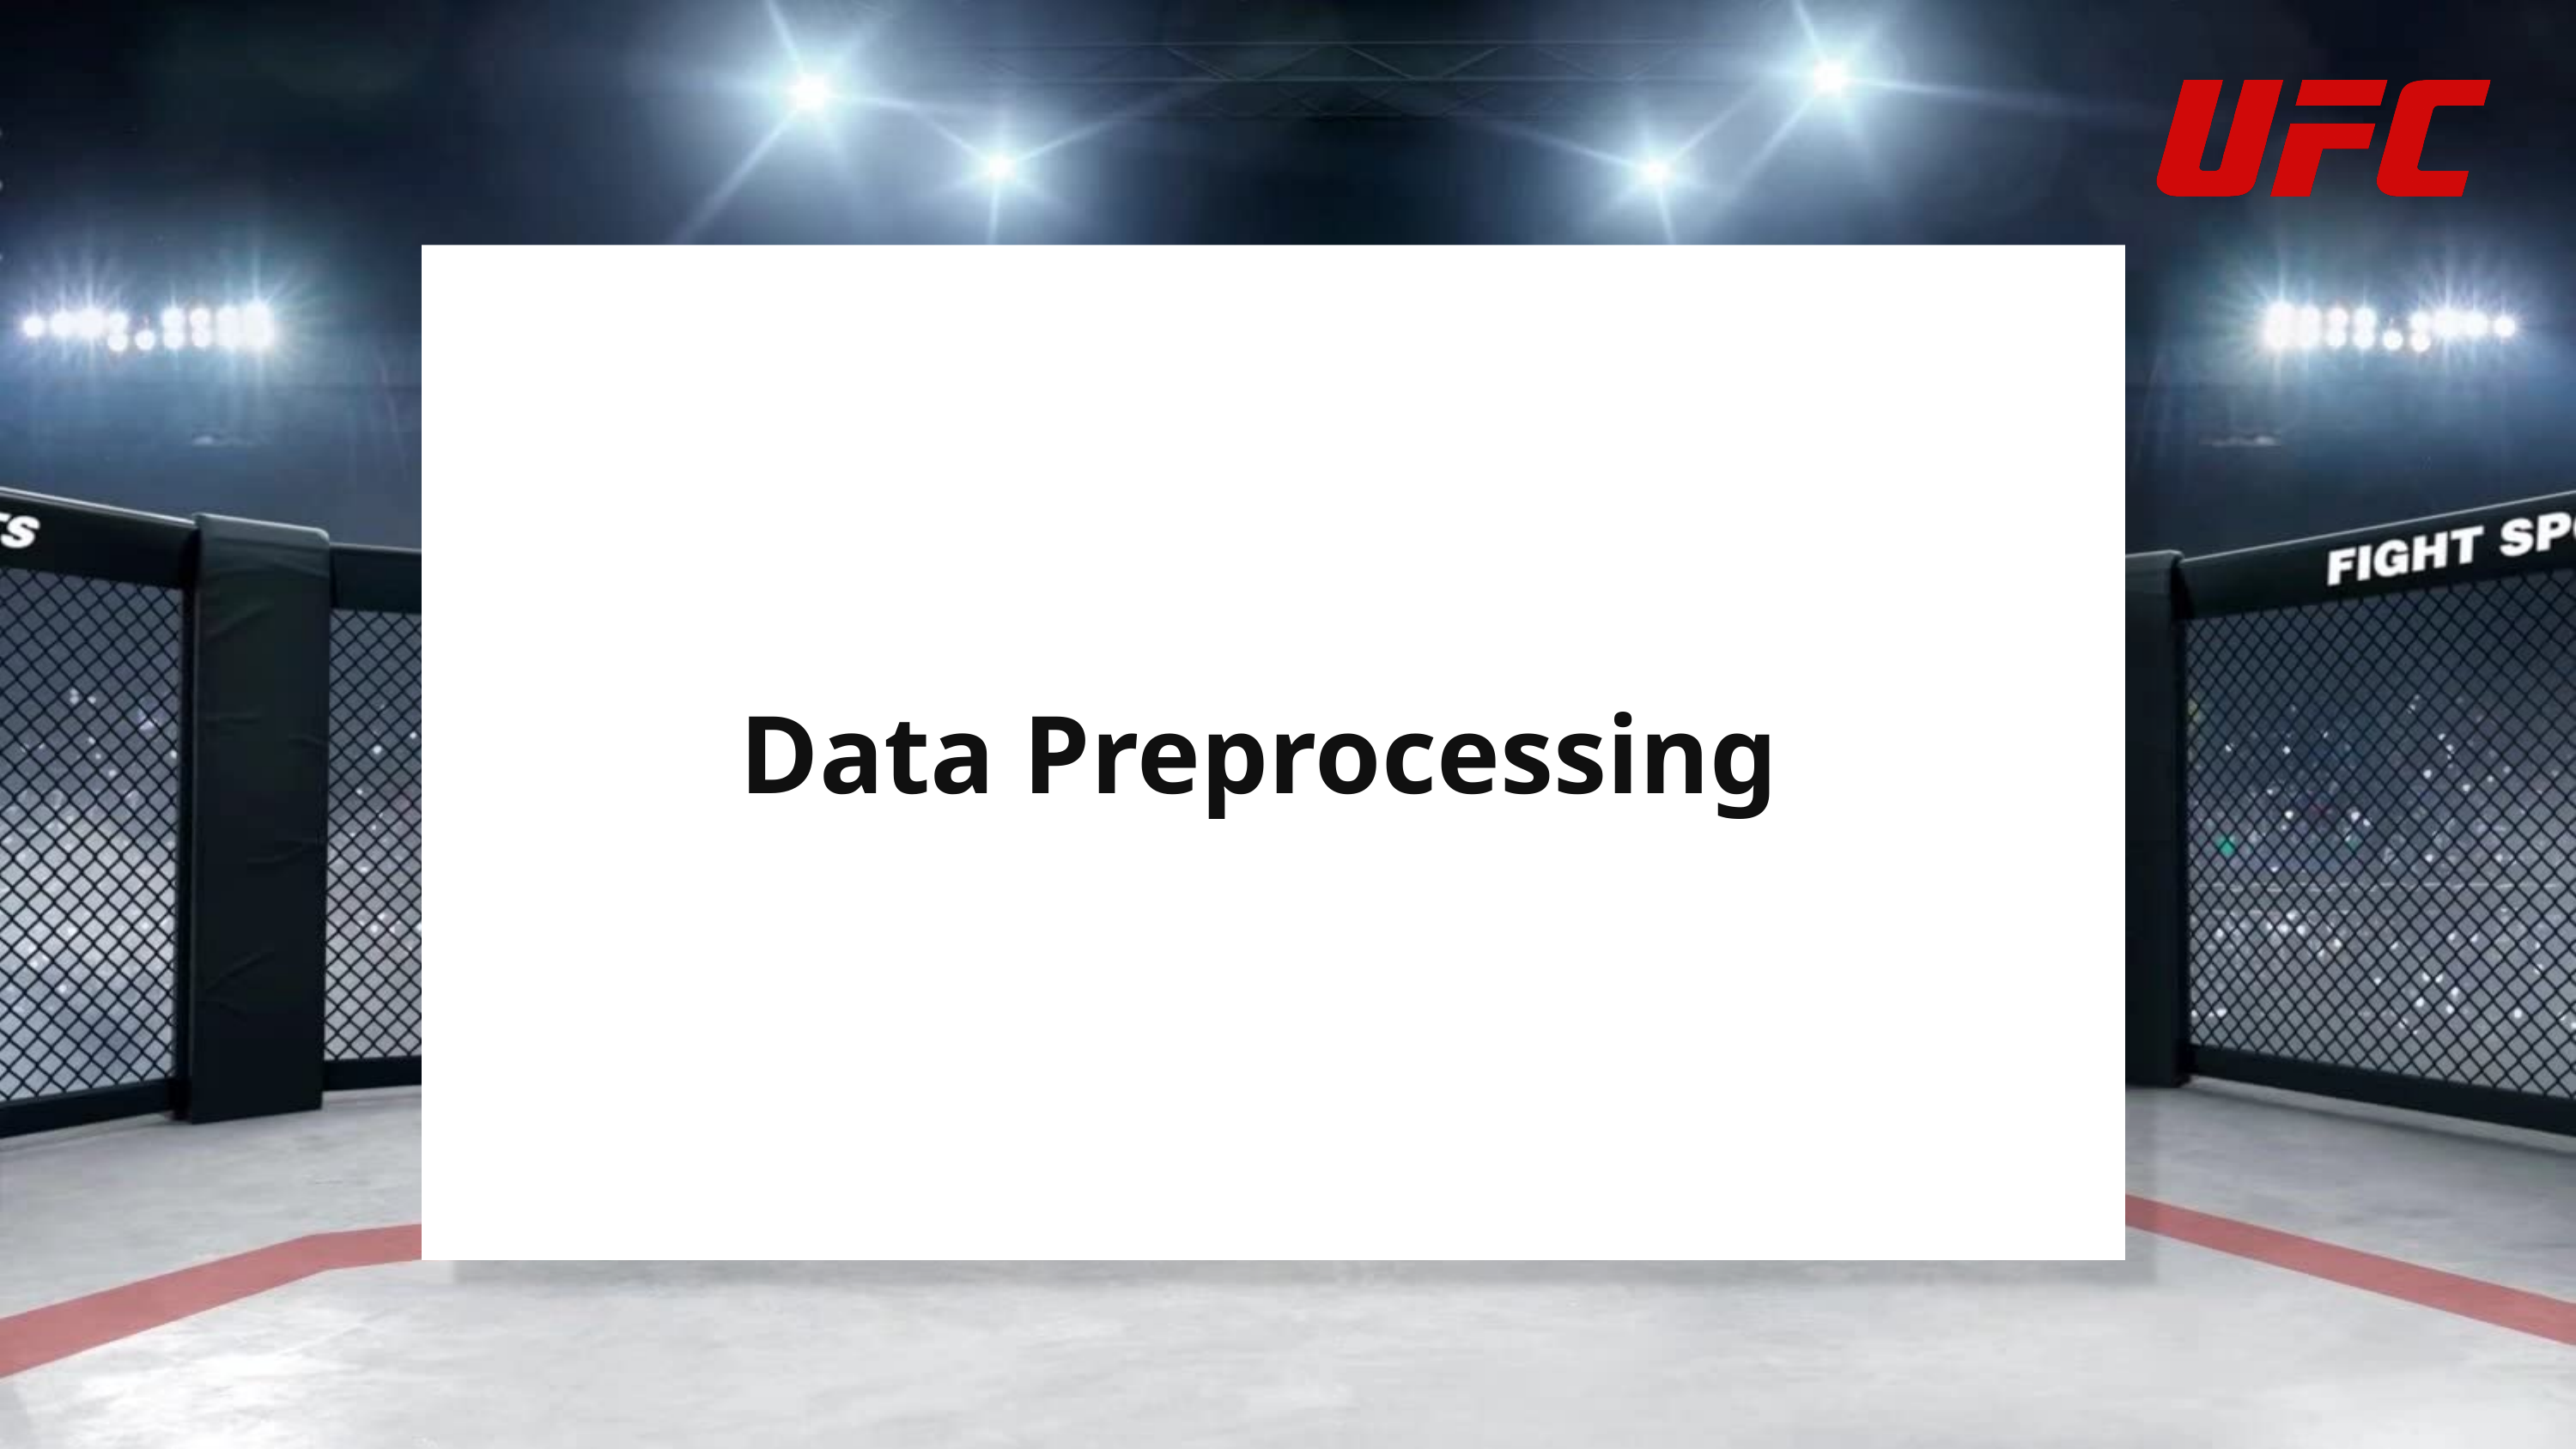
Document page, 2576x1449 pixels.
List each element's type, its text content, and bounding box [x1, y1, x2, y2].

text_box [422, 245, 2125, 1260]
text_box Data Preprocessing [453, 673, 2093, 815]
picture [0, 0, 2576, 1449]
